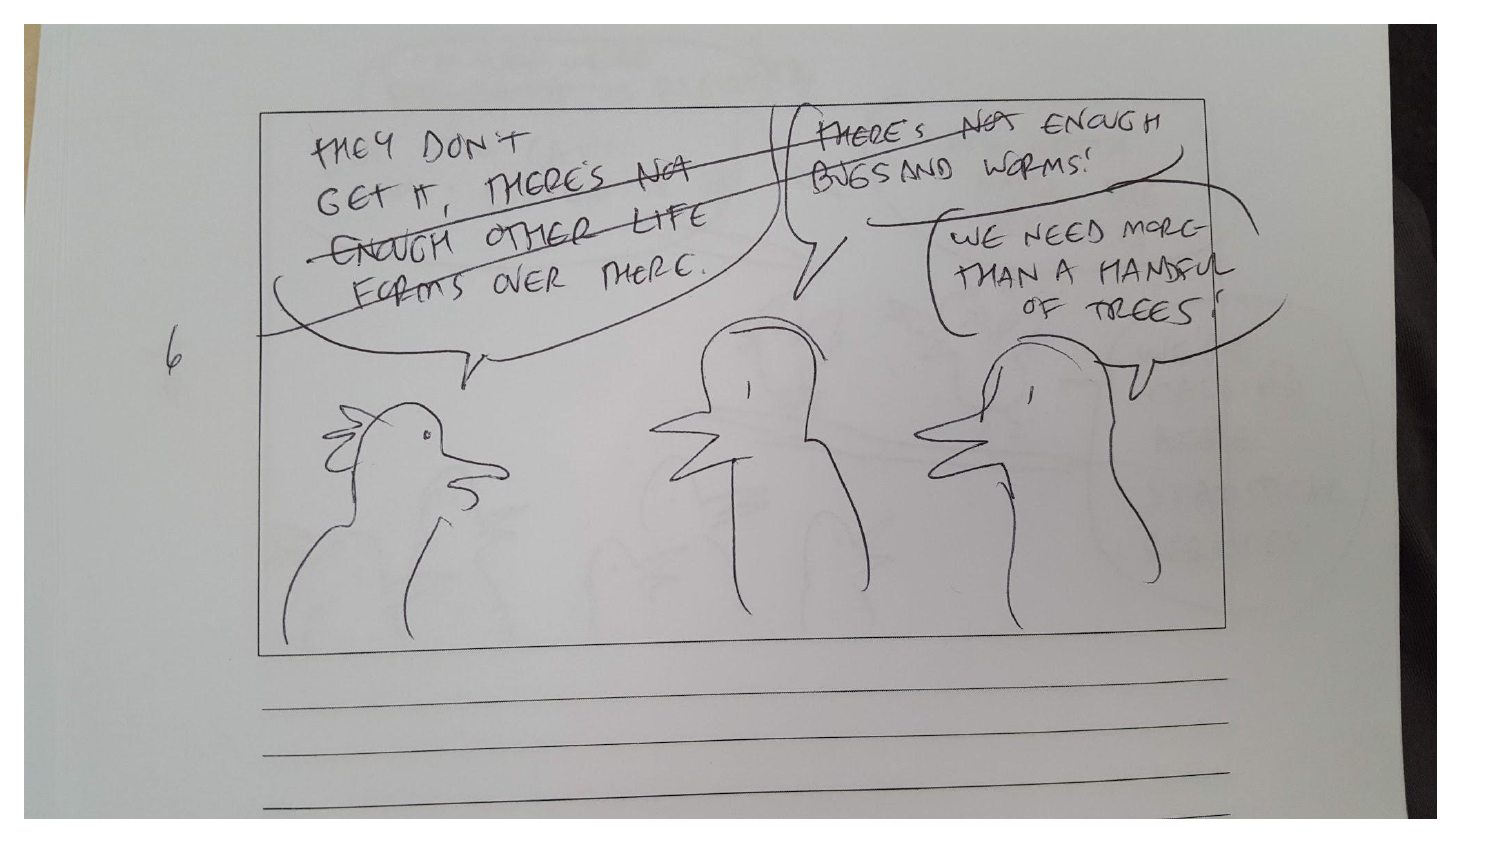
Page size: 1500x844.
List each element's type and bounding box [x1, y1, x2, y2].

picture [24, 24, 1437, 819]
